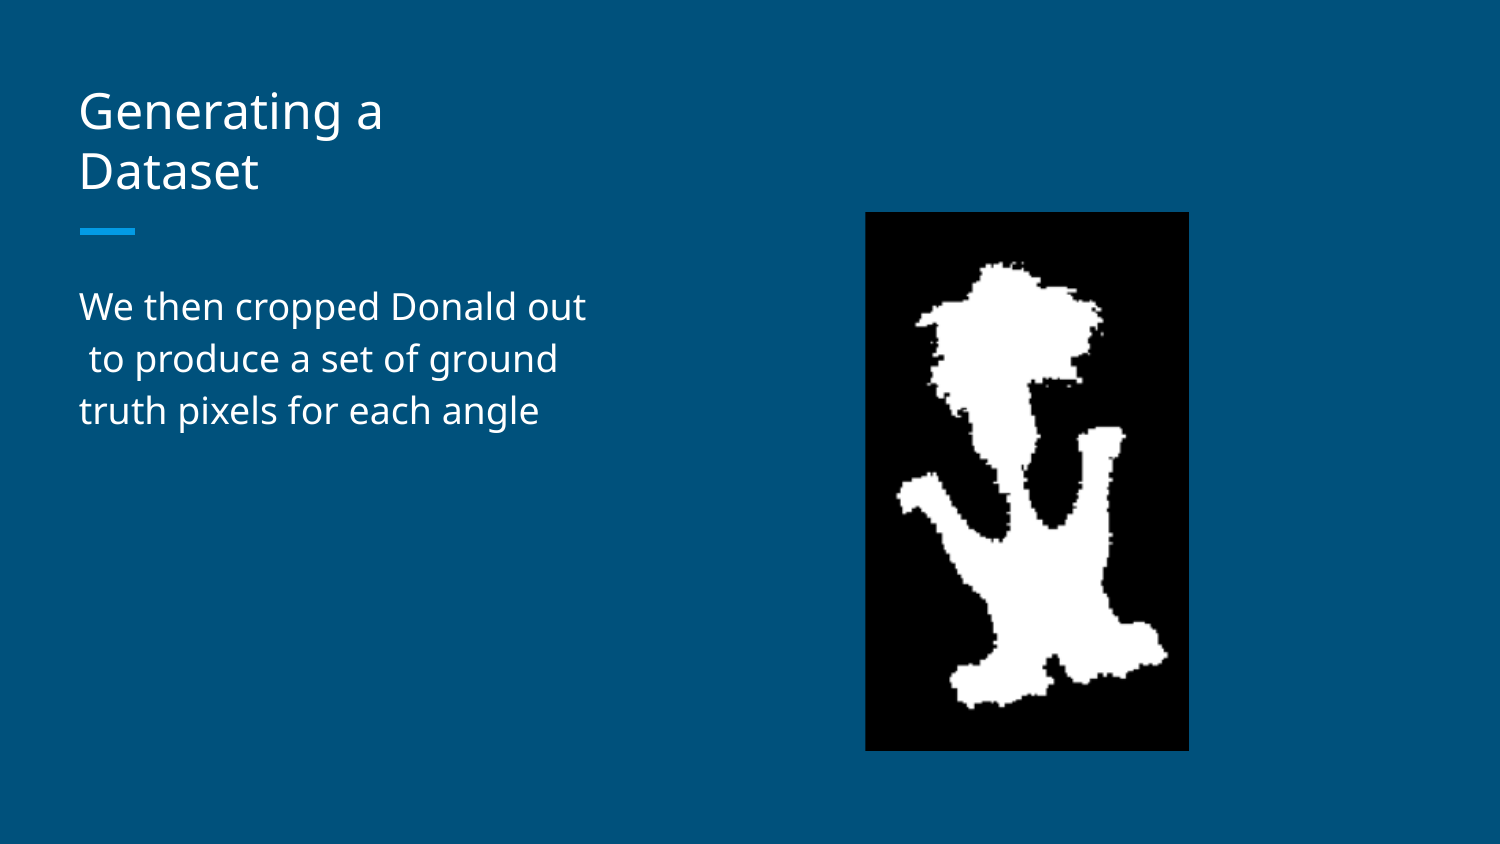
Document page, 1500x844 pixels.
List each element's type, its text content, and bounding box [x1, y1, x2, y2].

picture [866, 213, 1188, 750]
title Generating a Dataset [63, 91, 583, 216]
list We then cropped Donald out to produce a set of ground truth pixels for each angle [63, 261, 604, 702]
